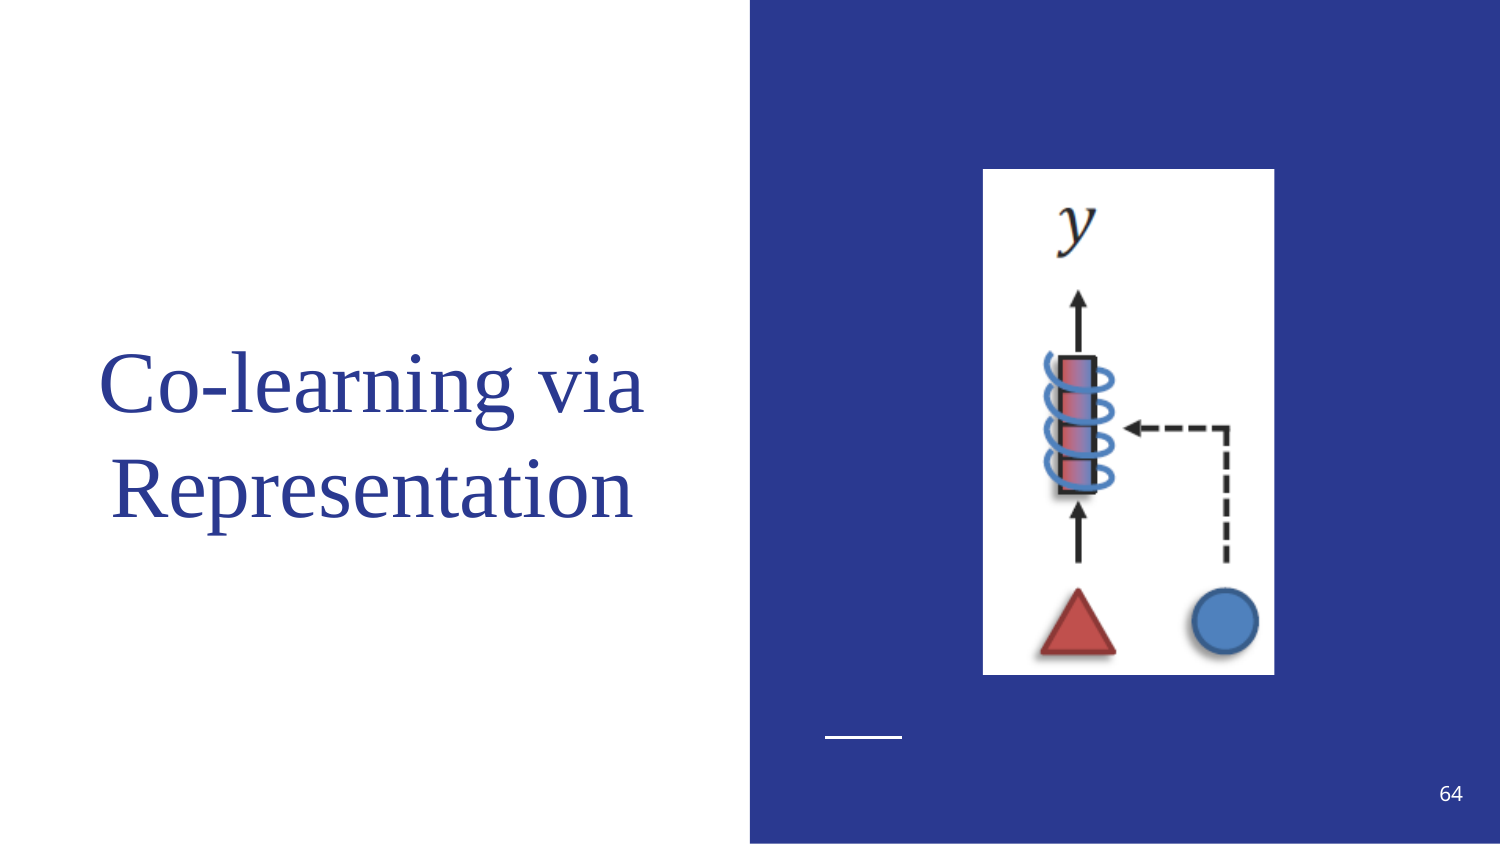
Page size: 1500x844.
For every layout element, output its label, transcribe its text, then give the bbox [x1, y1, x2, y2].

title Co-learning via Representation [40, 293, 704, 551]
picture [982, 169, 1275, 675]
slide_number ‹#› [1387, 762, 1478, 828]
